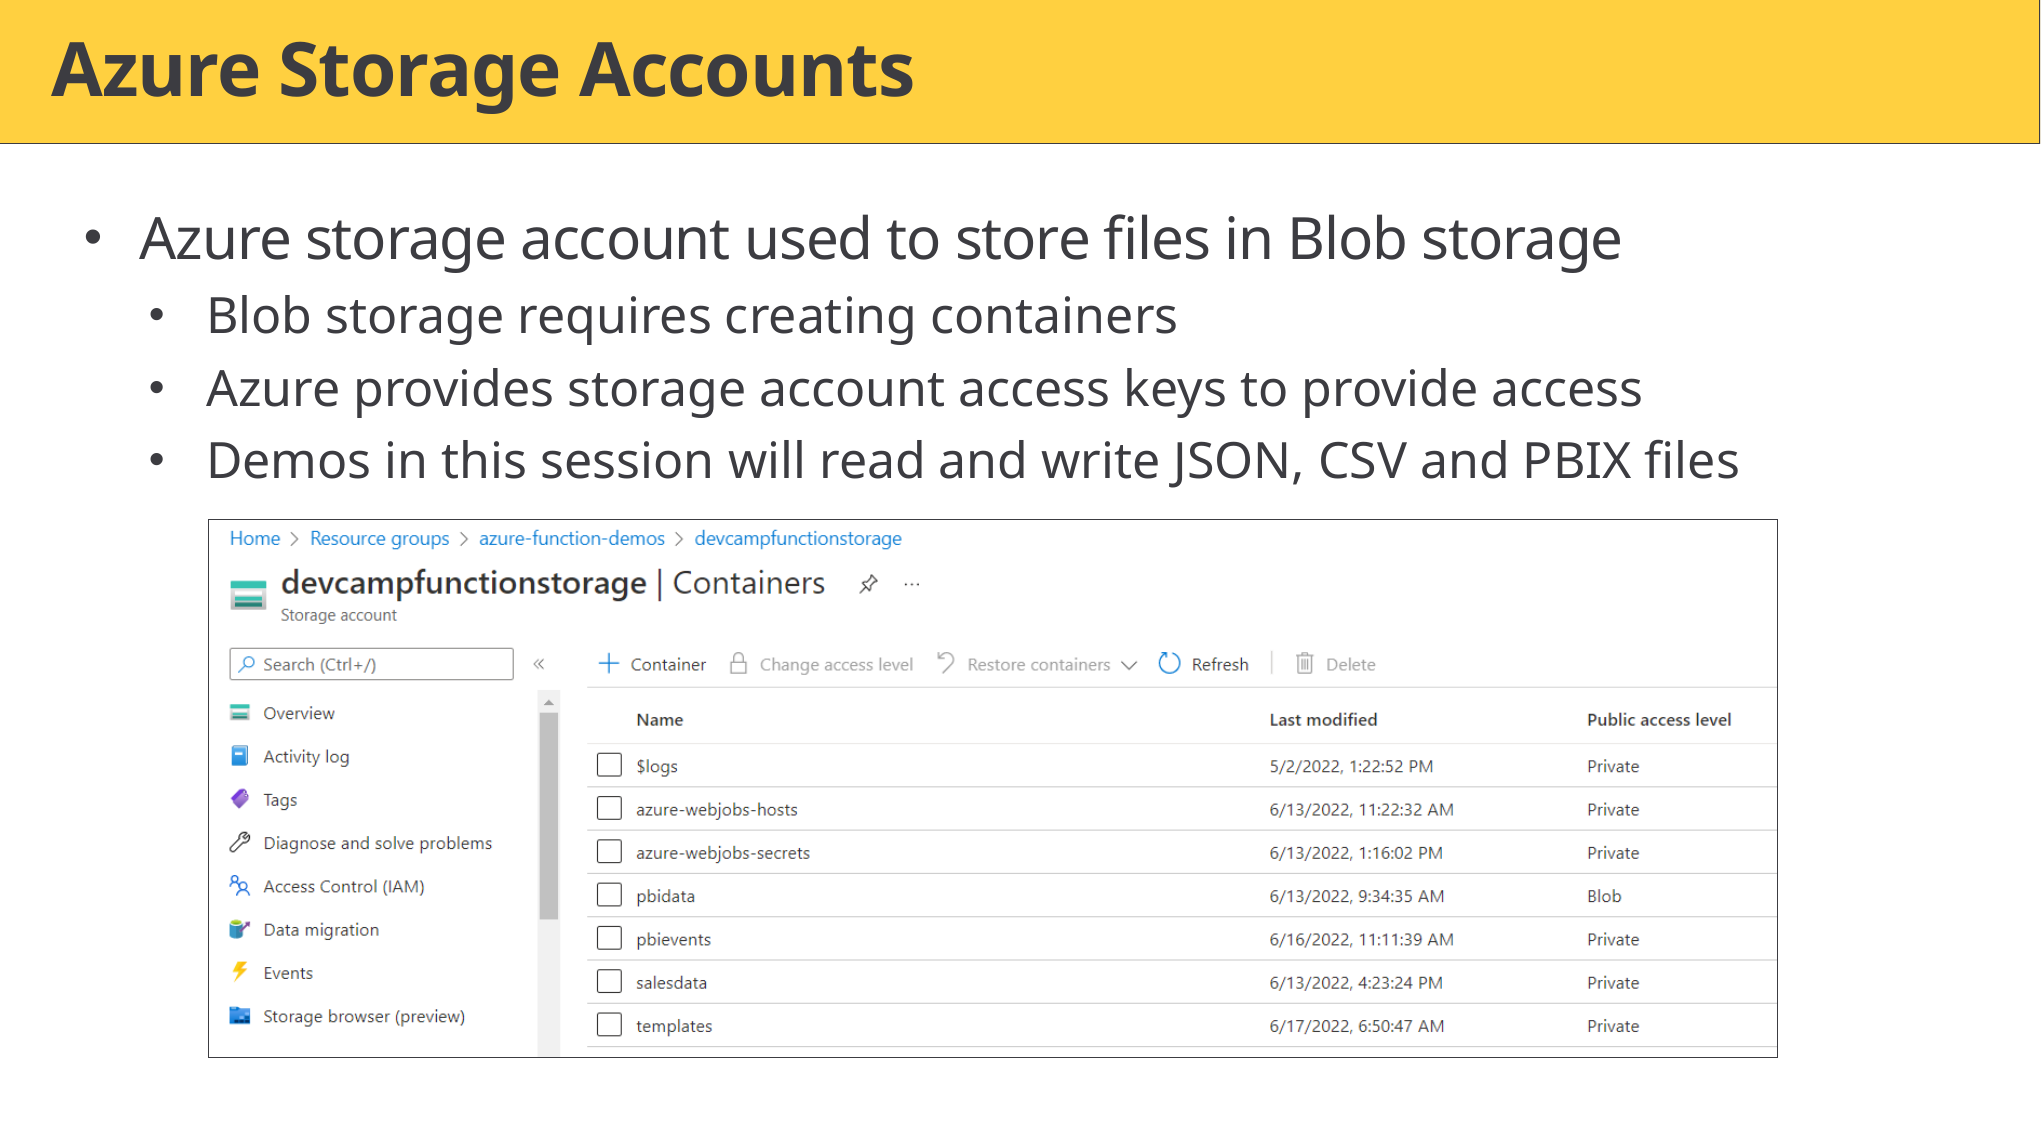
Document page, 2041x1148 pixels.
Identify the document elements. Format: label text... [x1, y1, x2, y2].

picture [207, 519, 1778, 1058]
list Azure storage account used to store files in Blob storage Blob storage requires creating containers Azure provides storage account access keys to provide access Demos in this session will read and write JSON, CSV and PBIX files [83, 201, 1988, 492]
title Azure Storage Accounts [51, 31, 1988, 113]
